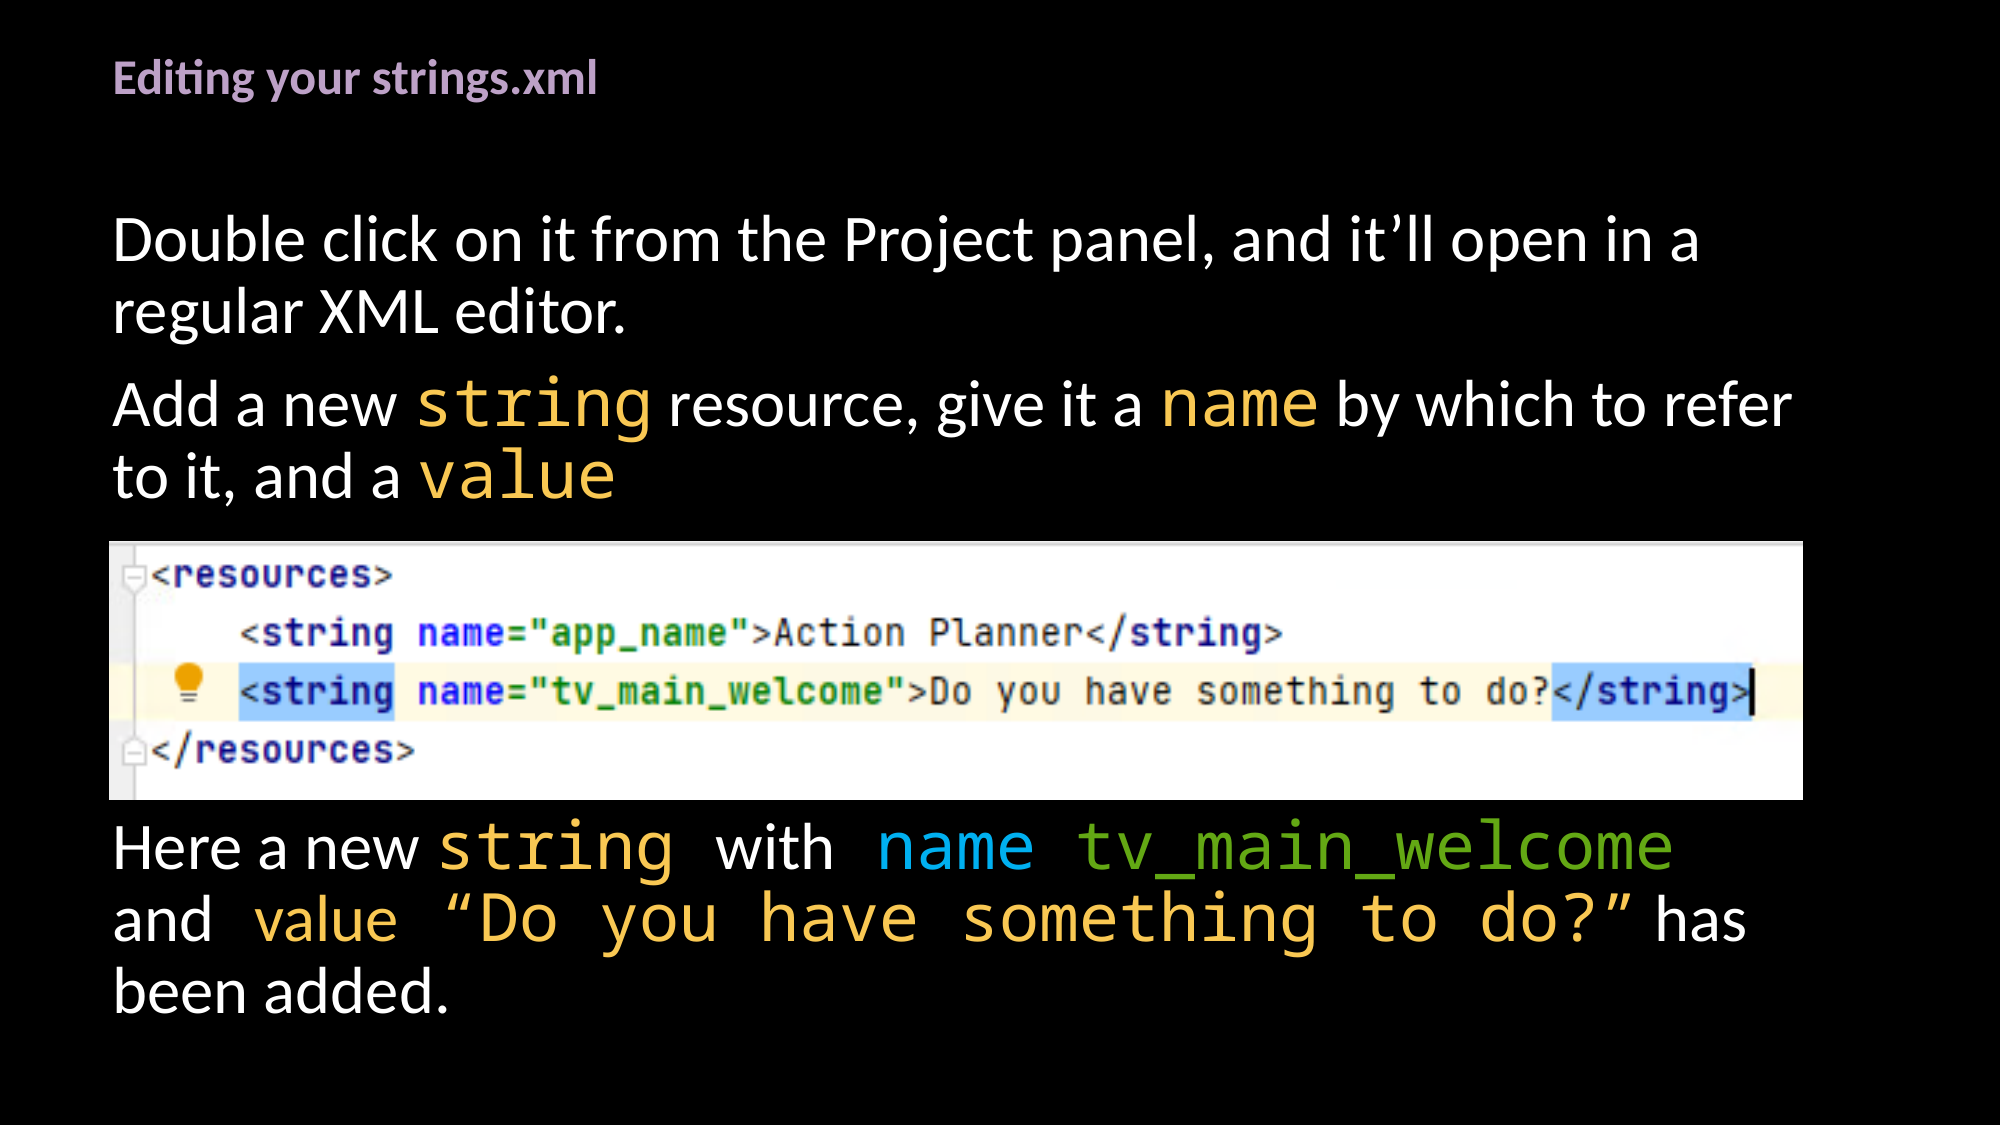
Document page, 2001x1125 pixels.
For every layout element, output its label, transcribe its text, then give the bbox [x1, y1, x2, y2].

title Editing your strings.xml [97, 44, 1823, 169]
picture [109, 541, 1803, 800]
list Double click on it from the Project panel, and it’ll open in a regular XML editor. Add a new string resource, give it a name by which to refer to it, and a value Here a new string with name tv_main_welcome and value “Do you have something to do?” has been added. [97, 196, 1823, 954]
